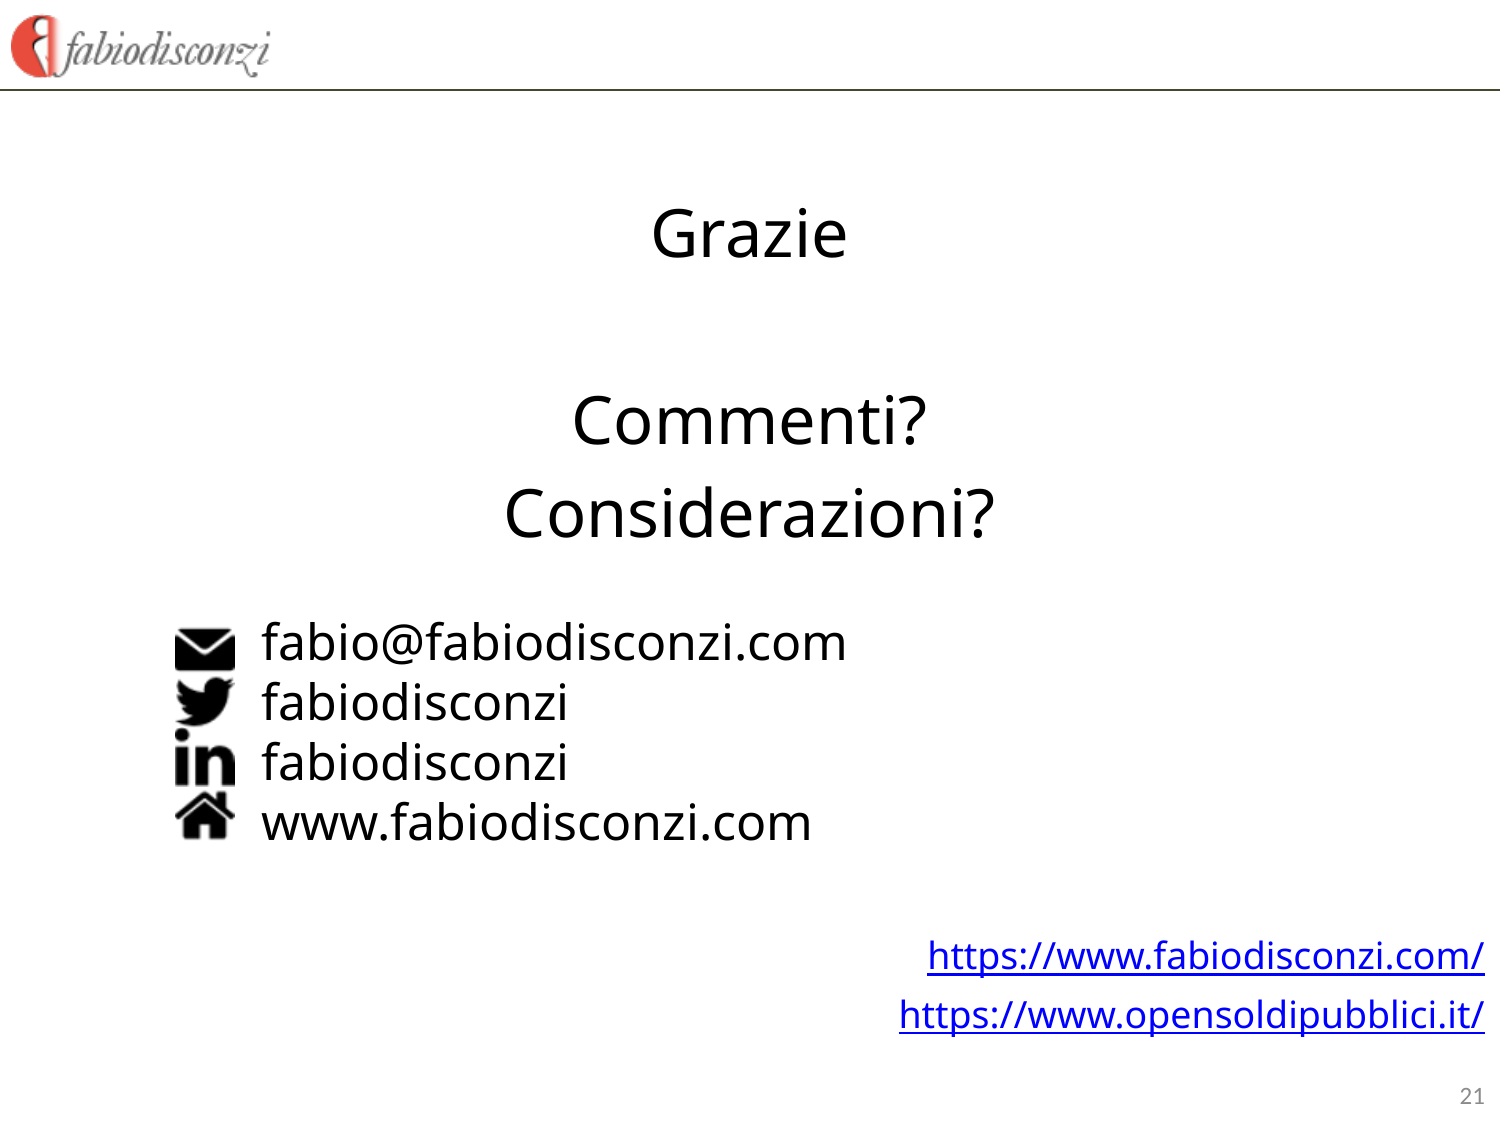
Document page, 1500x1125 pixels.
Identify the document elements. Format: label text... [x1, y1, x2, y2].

picture [175, 619, 236, 845]
list Grazie Commenti? Considerazioni? https://www.fabiodisconzi.com/ https://www.opensoldipubblici.it/ [0, 90, 1500, 1106]
text_box fabio@fabiodisconzi.com​ fabiodisconzi​ fabiodisconzi​ www.fabiodisconzi.com [246, 602, 997, 858]
slide_number 21 [1435, 1065, 1500, 1125]
picture [11, 11, 278, 89]
